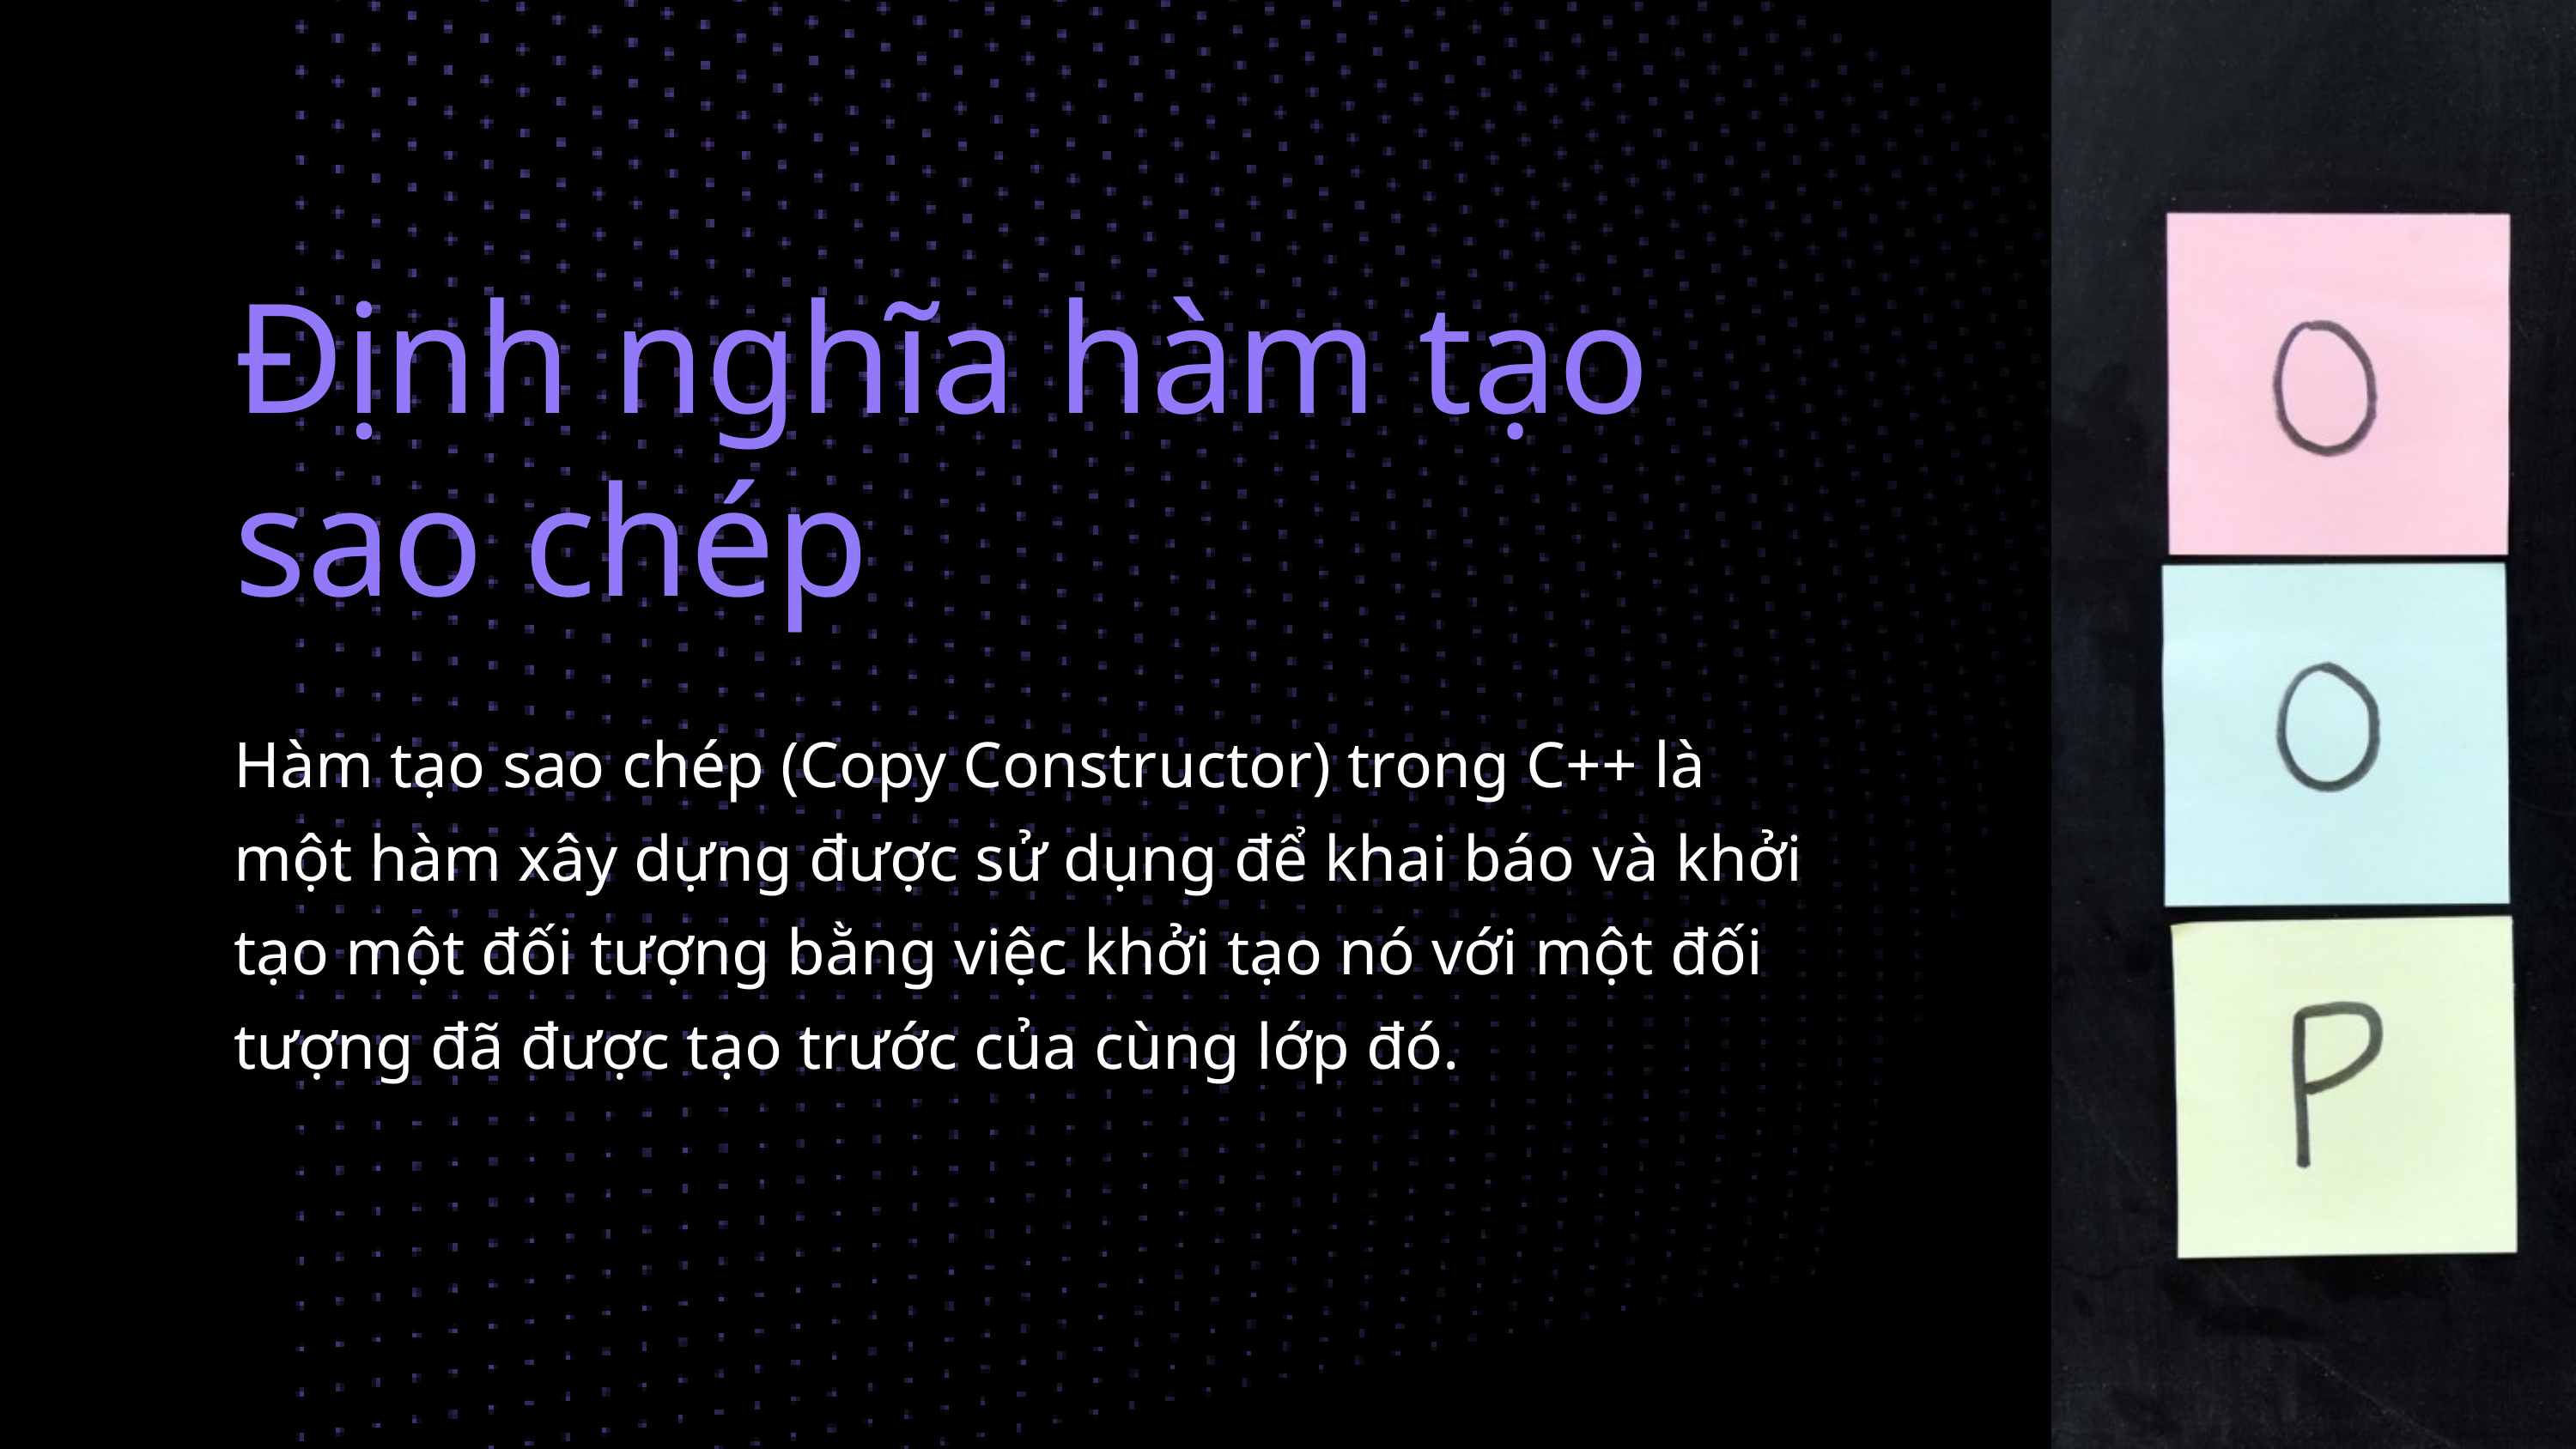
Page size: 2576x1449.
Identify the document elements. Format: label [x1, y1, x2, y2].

text_box [234, 261, 1819, 1073]
text_box [295, 0, 2051, 1449]
text_box [2051, 0, 2576, 1449]
